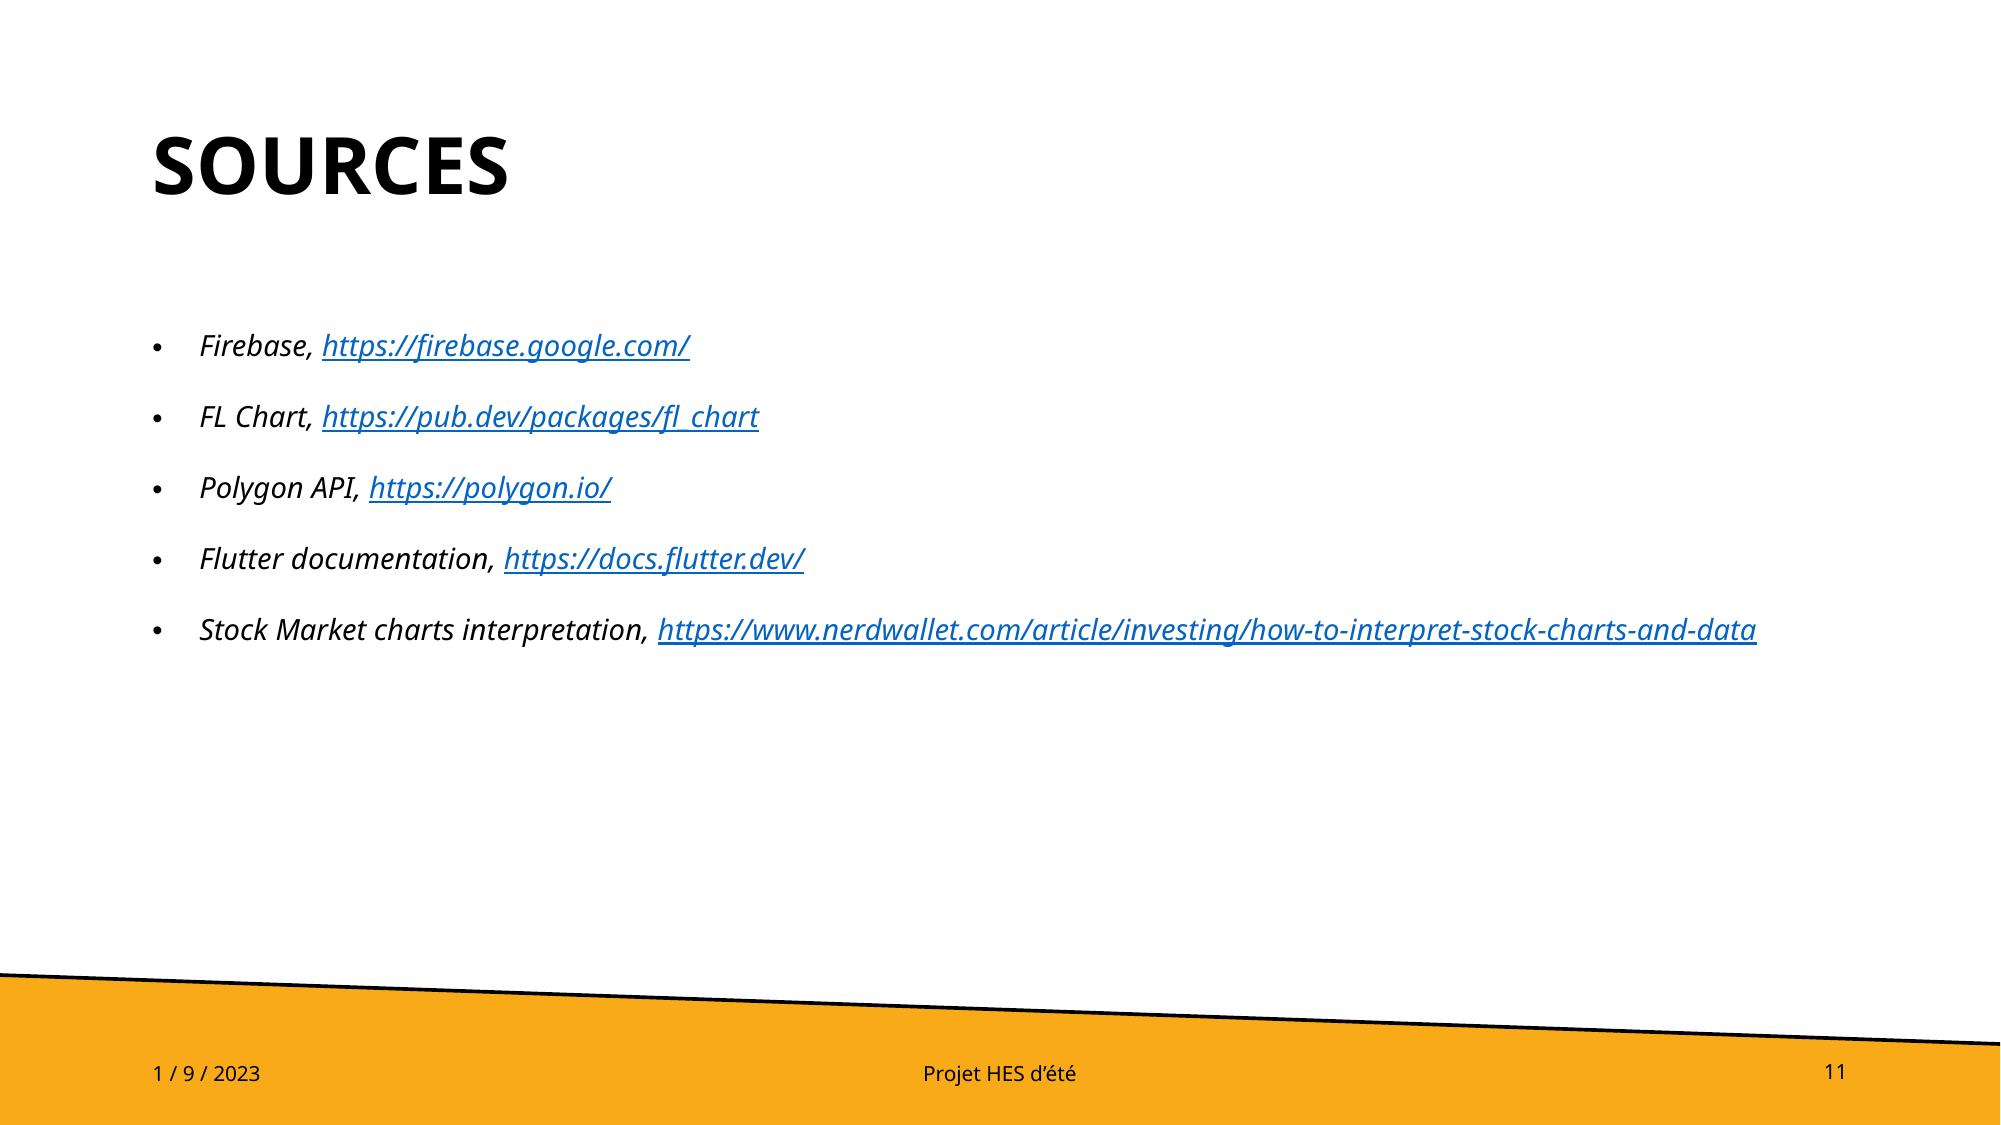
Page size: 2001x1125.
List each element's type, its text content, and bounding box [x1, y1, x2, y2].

list Firebase, https://firebase.google.com/ FL Chart, https://pub.dev/packages/fl_chart Polygon API, https://polygon.io/ Flutter documentation, https://docs.flutter.dev/ Stock Market charts interpretation, https://www.nerdwallet.com/article/investing/how-to-interpret-stock-charts-and-data [137, 309, 1975, 816]
footer Projet HES d’été [662, 1042, 1338, 1103]
slide_number 11 [1412, 1042, 1863, 1103]
slide_number 1 / 9 / 2023 [137, 1042, 588, 1103]
title sources [137, 59, 1863, 278]
